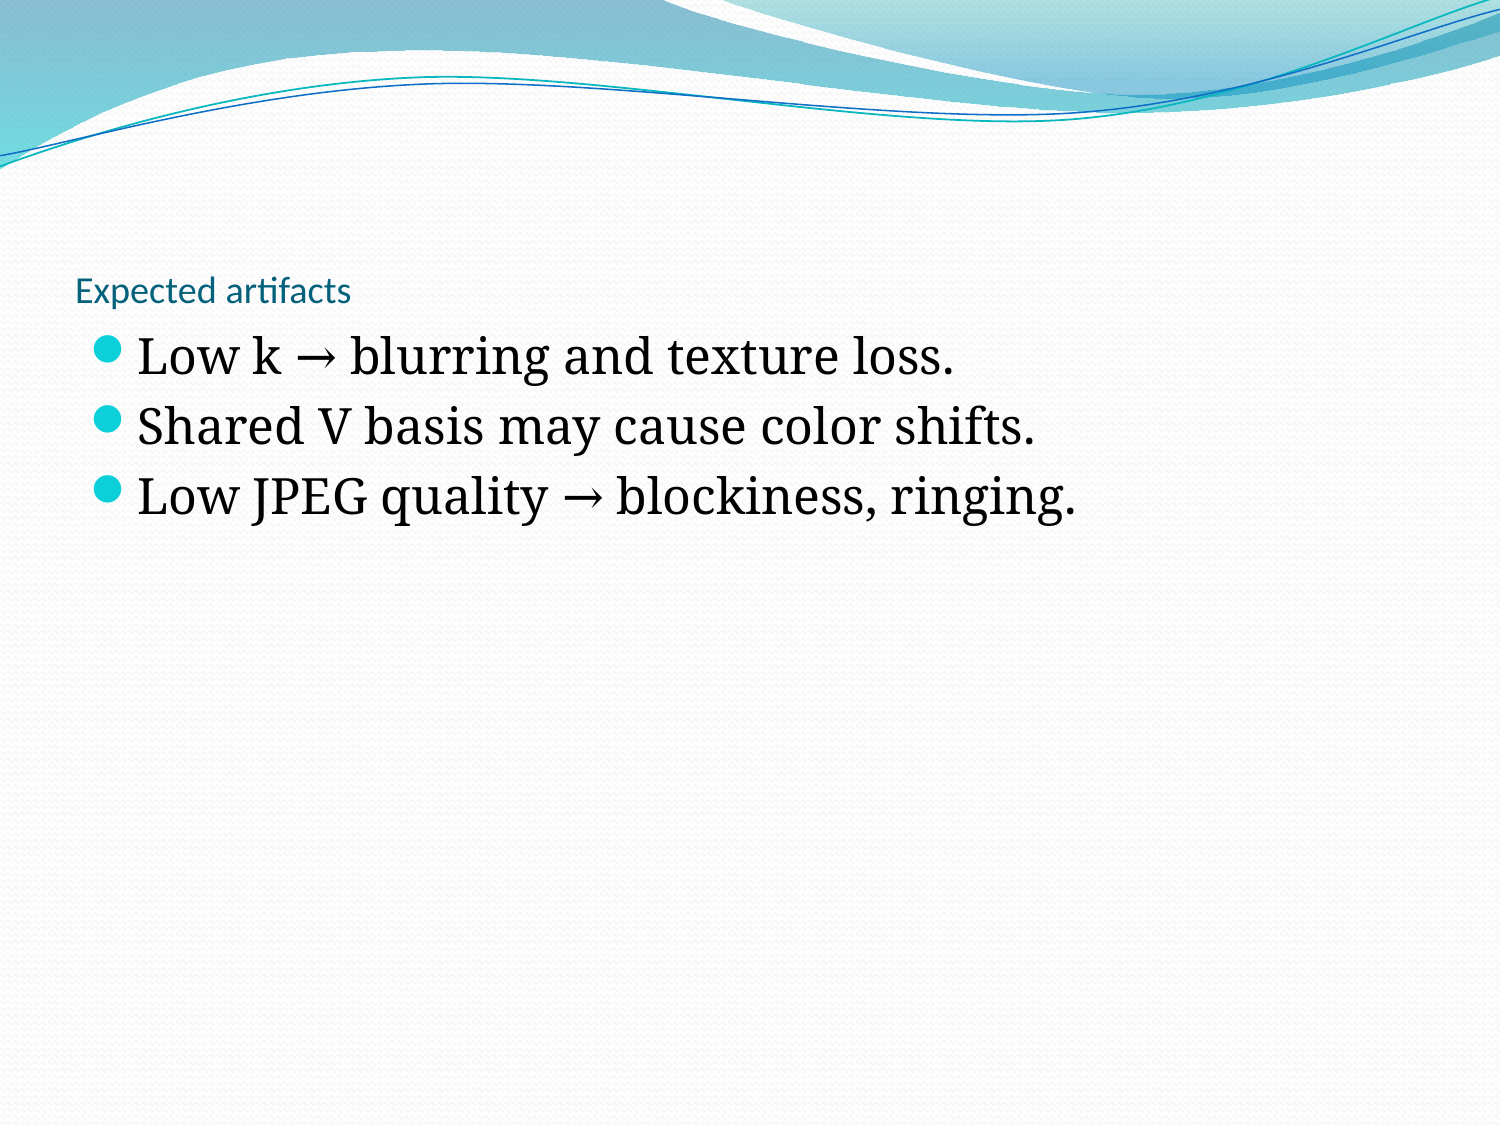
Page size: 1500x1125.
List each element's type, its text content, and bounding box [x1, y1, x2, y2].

title Expected artifacts [75, 210, 1425, 317]
list Low k → blurring and texture loss. Shared V basis may cause color shifts. Low JPEG quality → blockiness, ringing. [75, 317, 1425, 1038]
